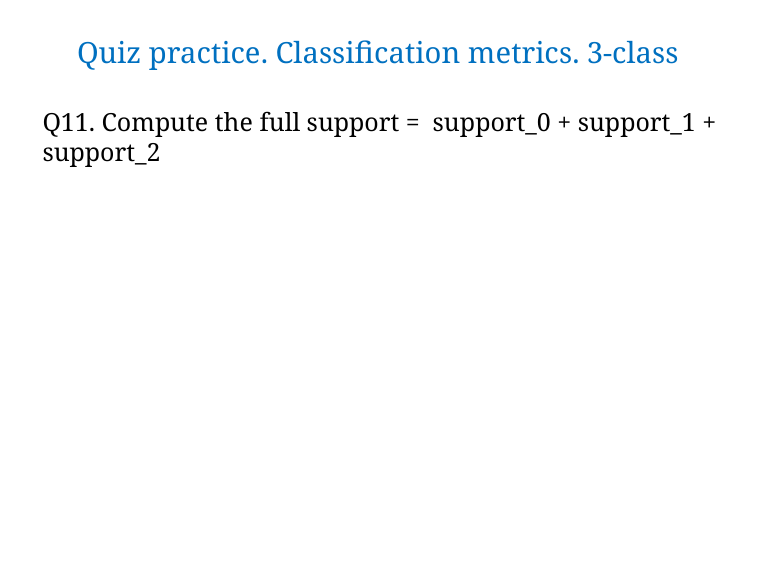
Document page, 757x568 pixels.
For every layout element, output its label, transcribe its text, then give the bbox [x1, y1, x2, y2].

title Quiz practice. Classification metrics. 3-class [0, 34, 757, 70]
text_box Q11. Compute the full support = support_0 + support_1 + support_2 [27, 98, 734, 204]
